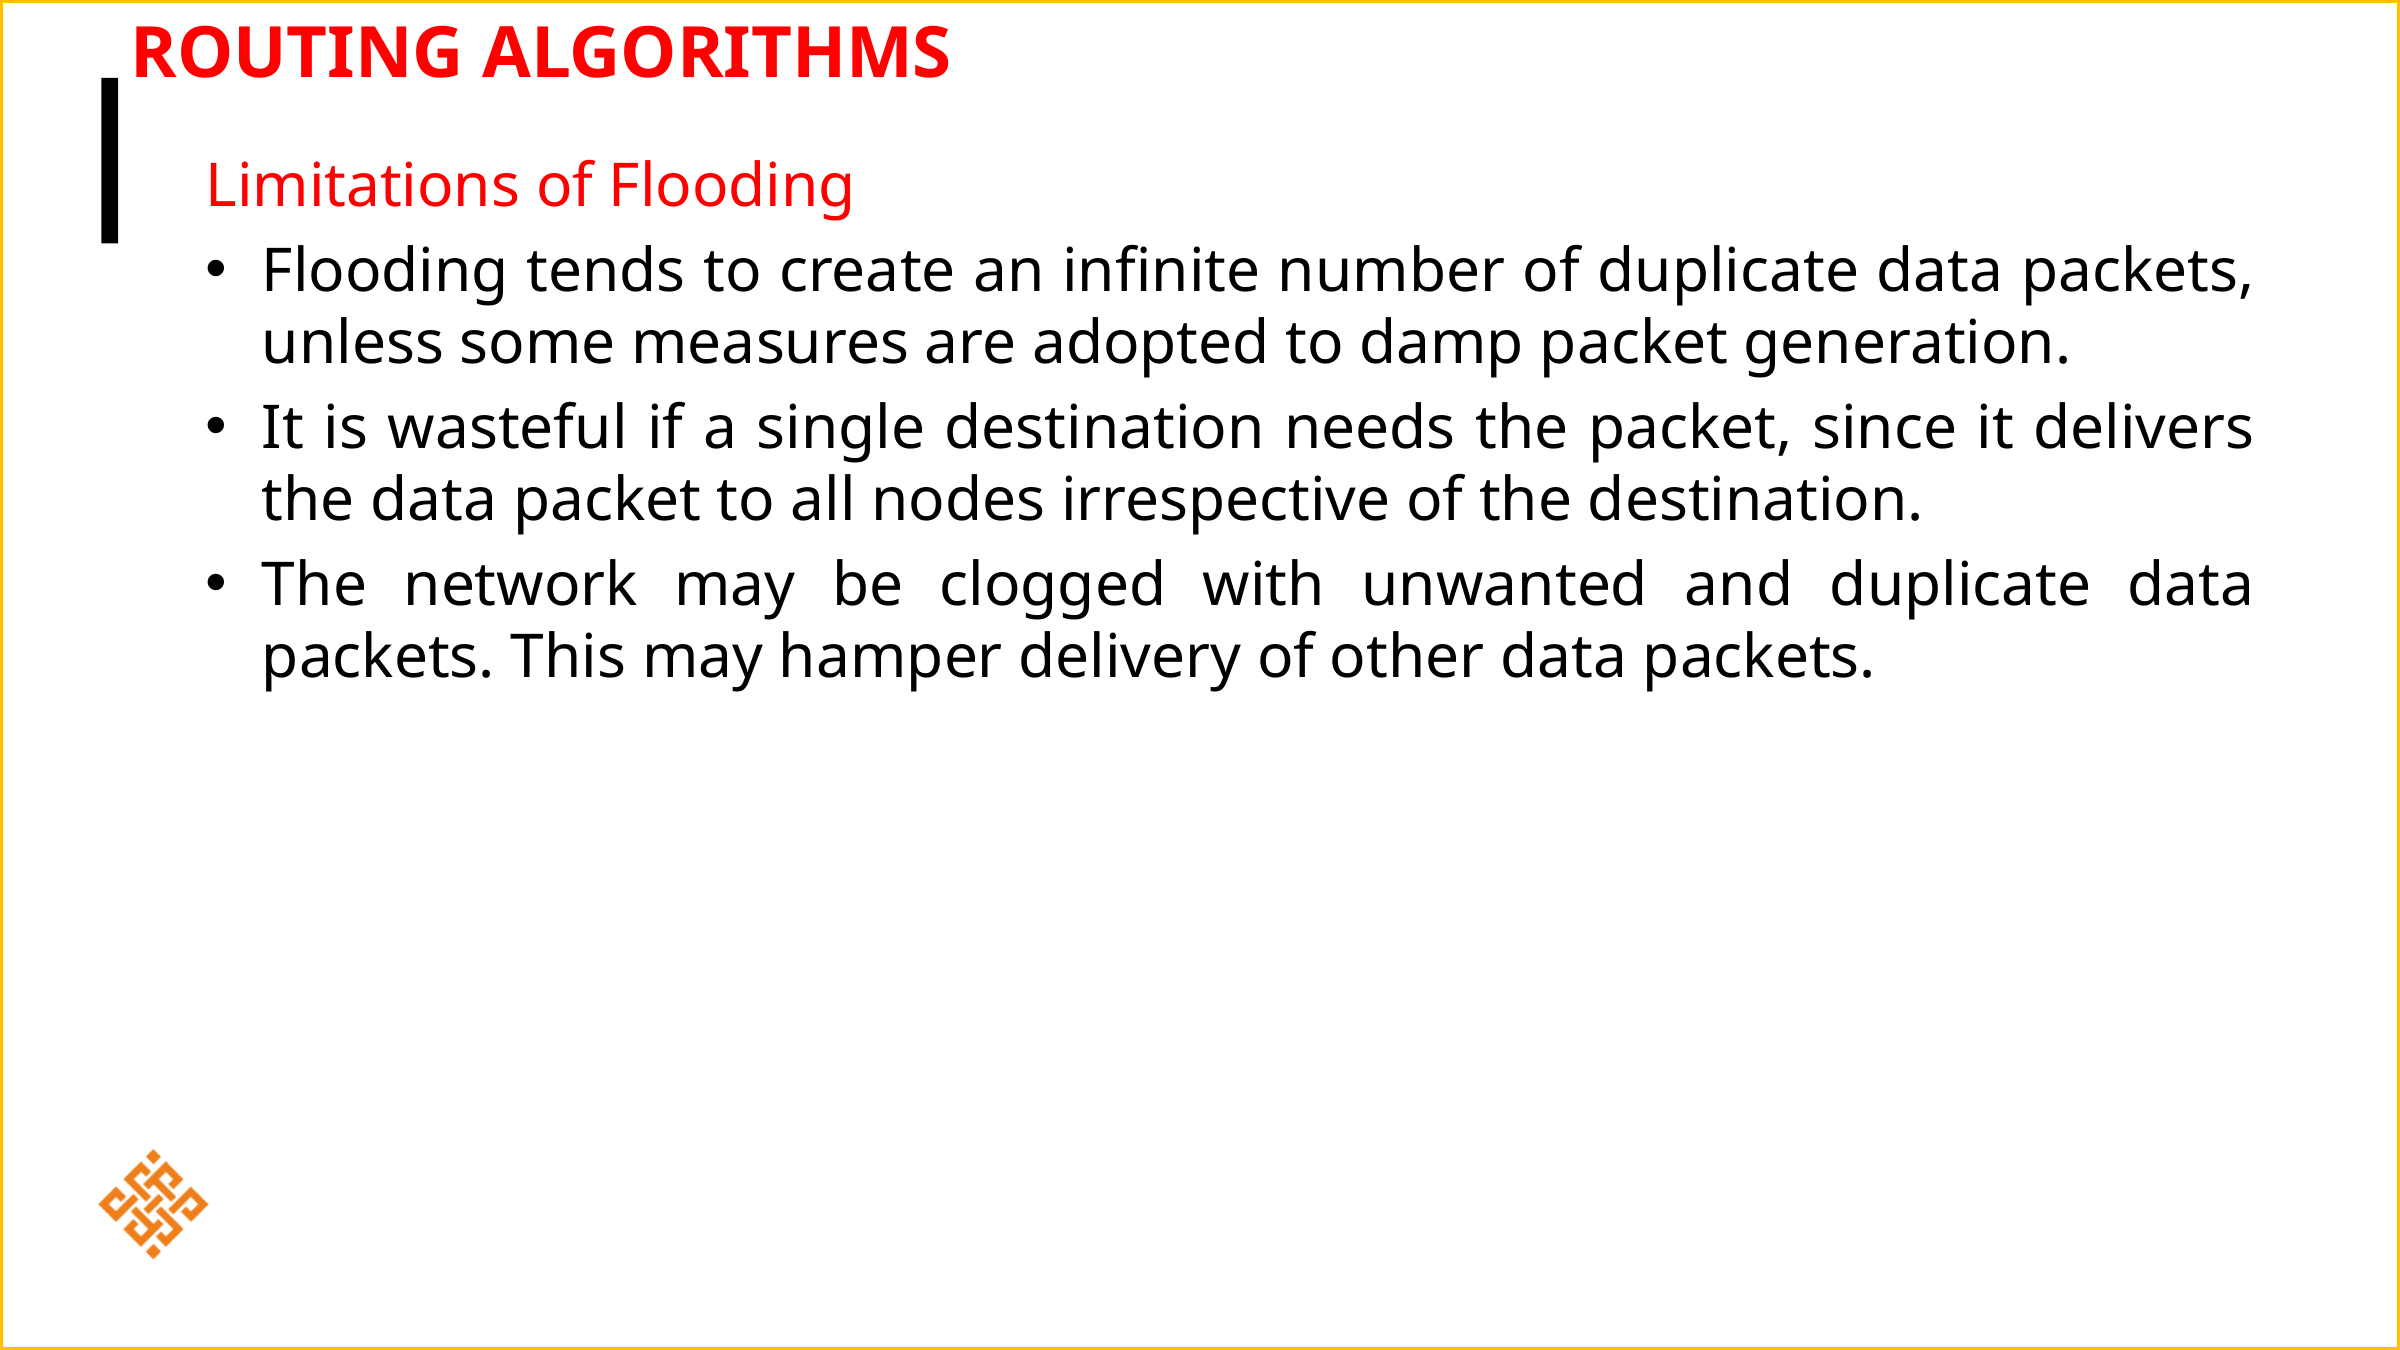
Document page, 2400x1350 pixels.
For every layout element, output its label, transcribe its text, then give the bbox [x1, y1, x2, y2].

title Routing Algorithms [112, 0, 2288, 85]
picture [75, 1058, 235, 1350]
list Limitations of Flooding Flooding tends to create an infinite number of duplicate data packets, unless some measures are adopted to damp packet generation. It is wasteful if a single destination needs the packet, since it delivers the data packet to all nodes irrespective of the destination. The network may be clogged with unwanted and duplicate data packets. This may hamper delivery of other data packets. [187, 137, 2275, 1038]
